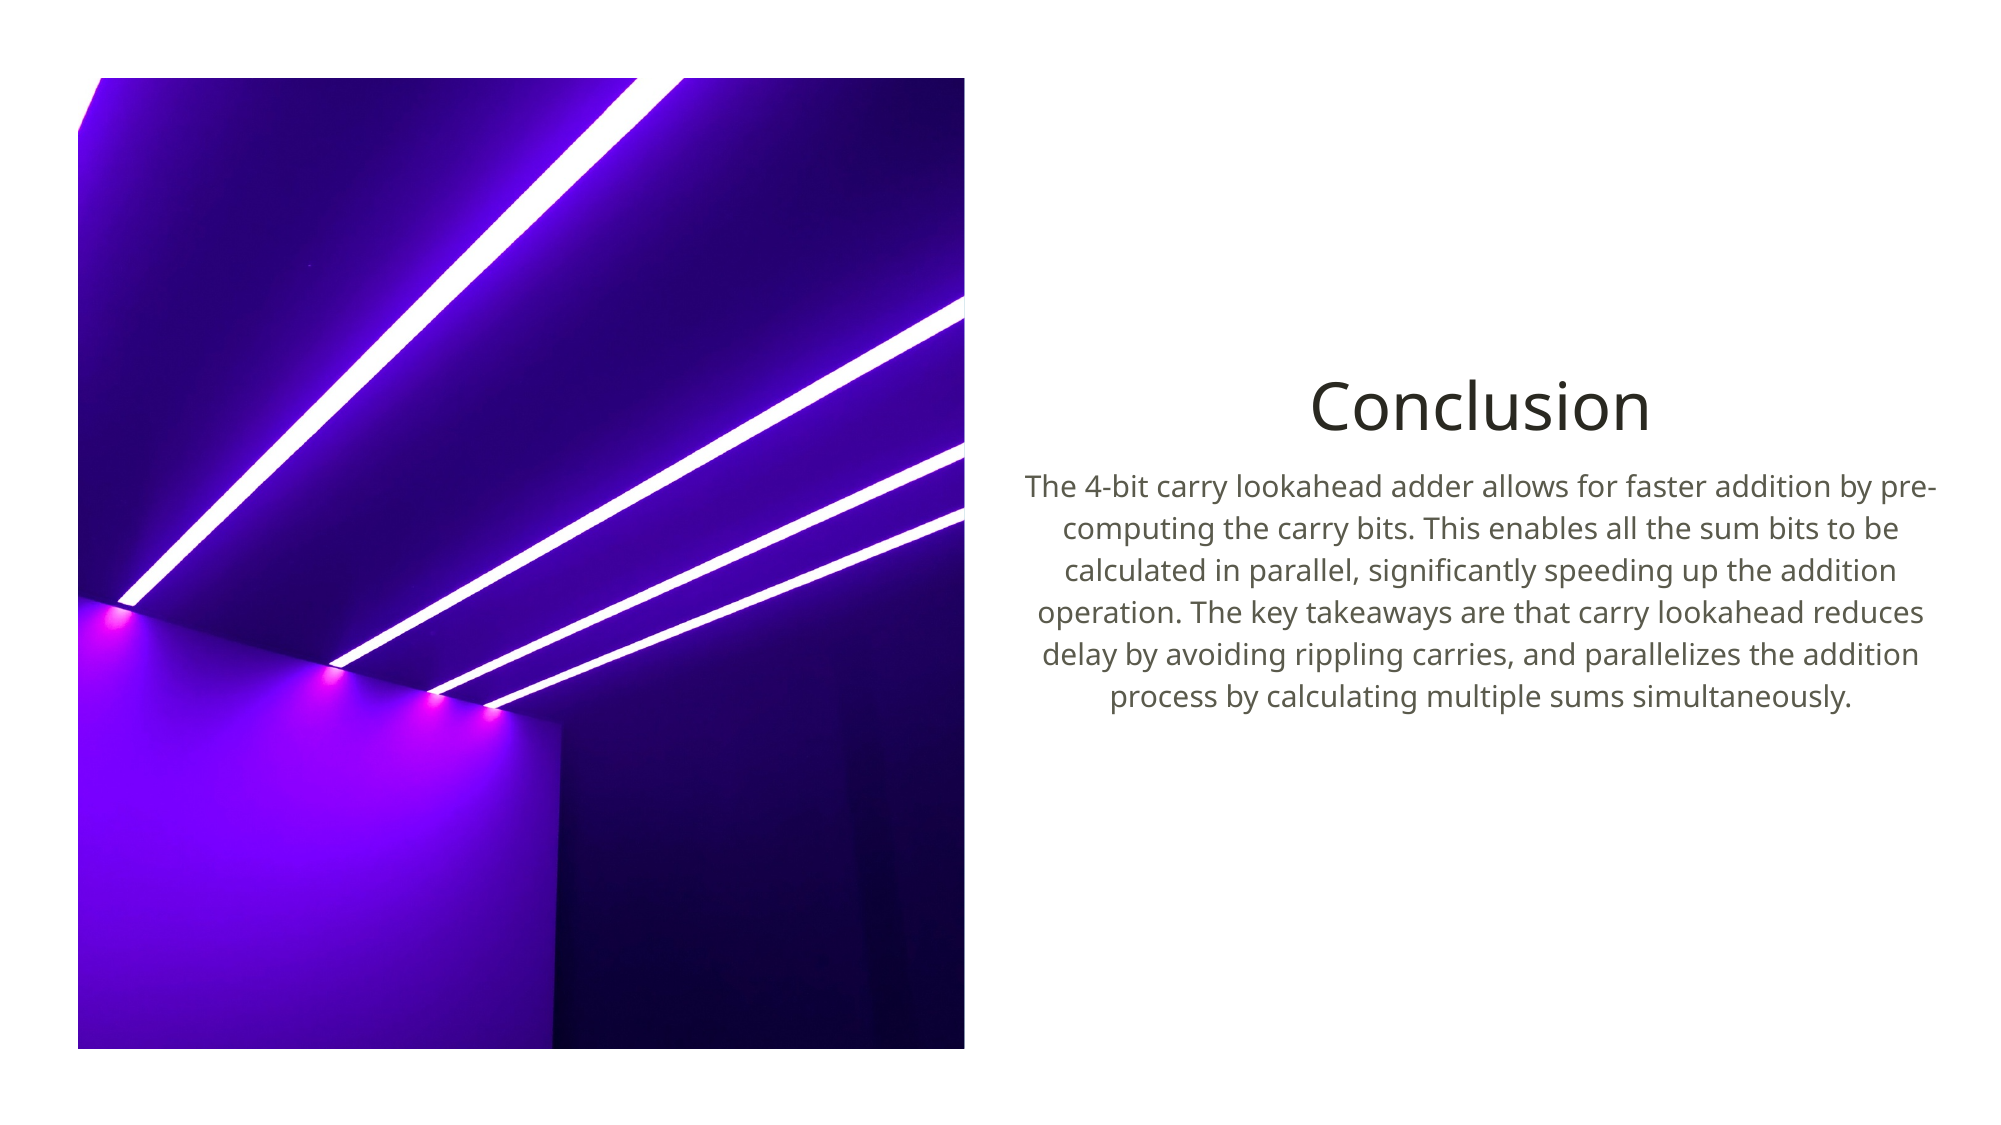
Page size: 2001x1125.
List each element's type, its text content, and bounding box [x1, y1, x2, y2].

text_box Conclusion [1008, 360, 1954, 444]
picture [77, 77, 965, 1049]
text_box The 4-bit carry lookahead adder allows for faster addition by pre-computing the carry bits. This enables all the sum bits to be calculated in parallel, significantly speeding up the addition operation. The key takeaways are that carry lookahead reduces delay by avoiding rippling carries, and parallelizes the addition process by calculating multiple sums simultaneously. [1008, 461, 1954, 756]
